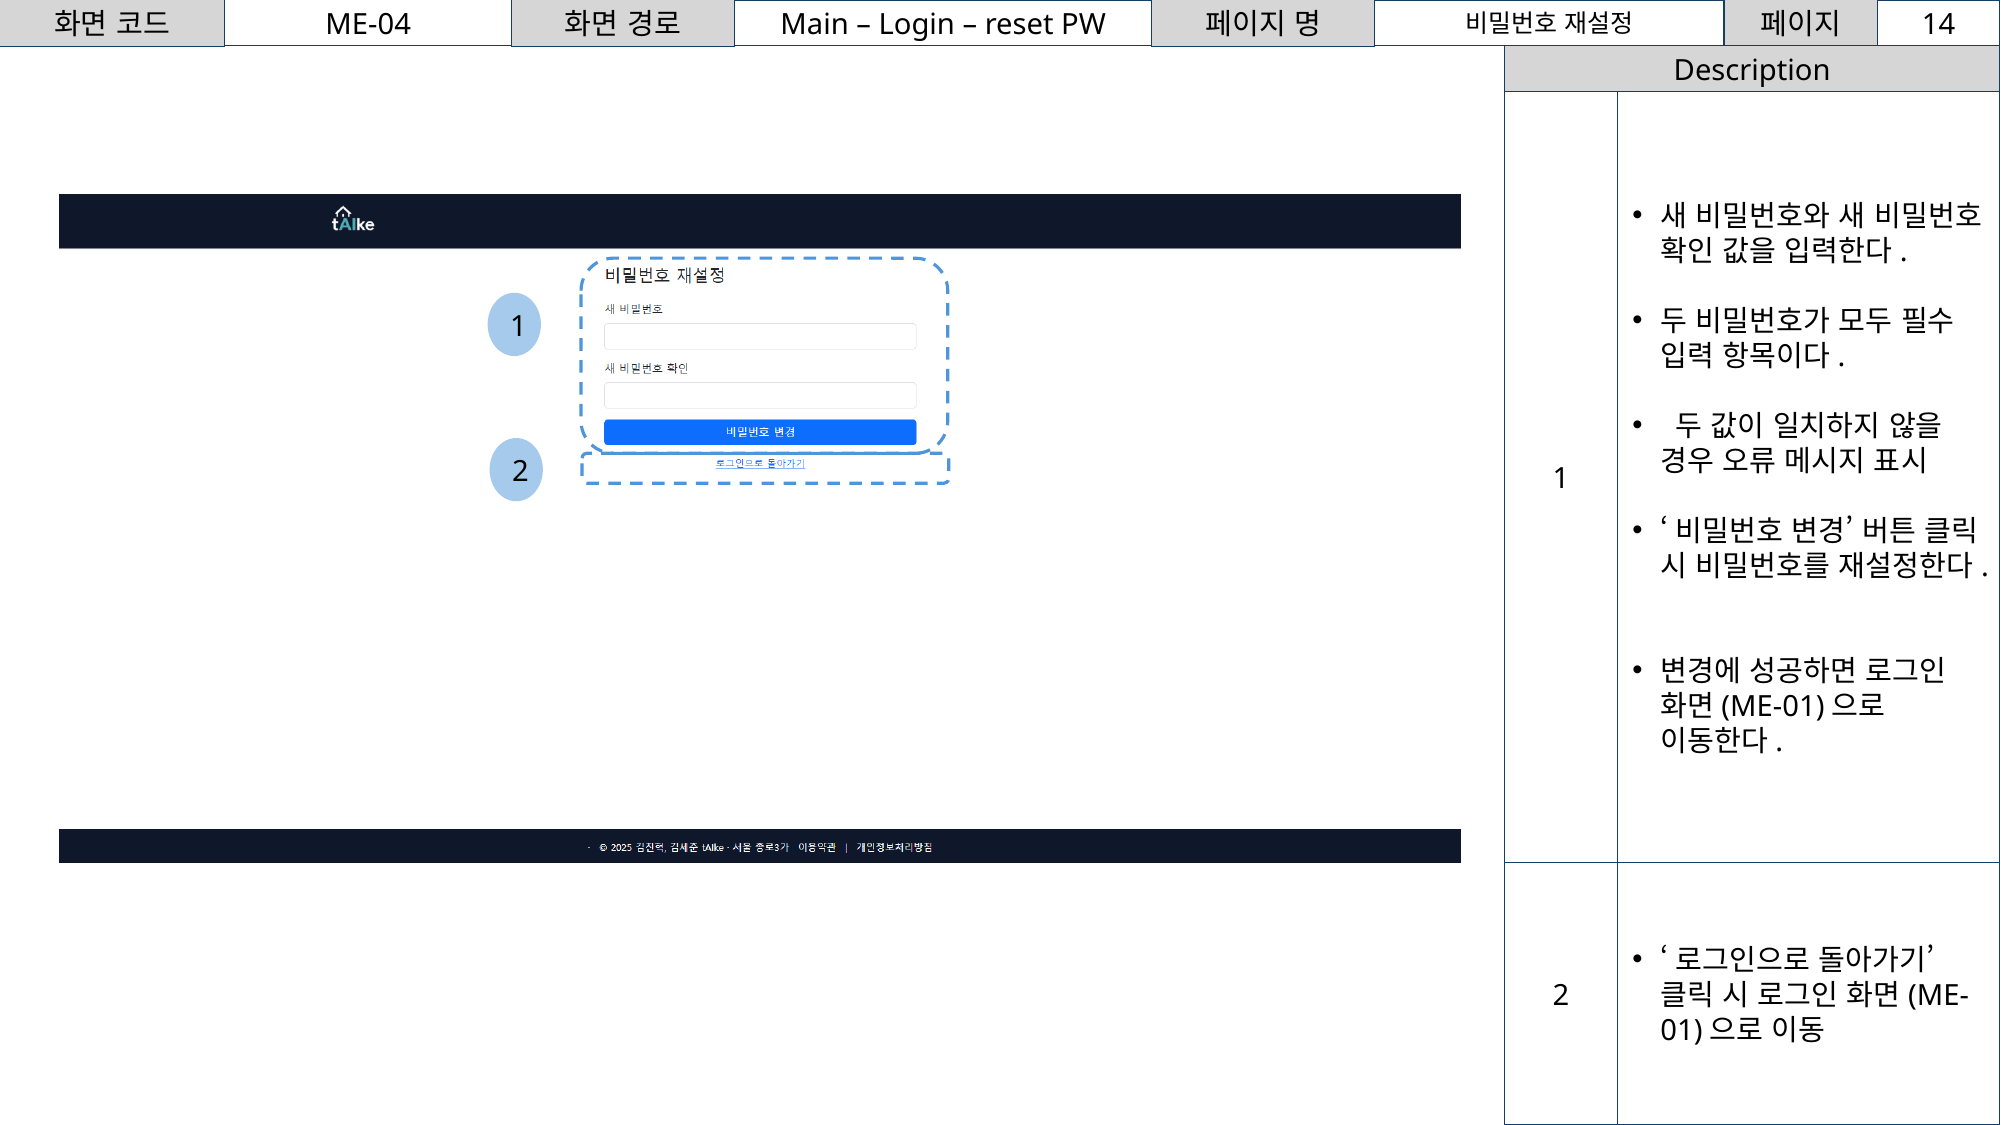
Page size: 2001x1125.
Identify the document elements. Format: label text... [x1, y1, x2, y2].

text_box 페이지 명 [1151, 0, 1375, 47]
text_box Description [1504, 45, 2000, 91]
text_box ME-04 [224, 0, 511, 46]
text_box 화면 코드 [0, 0, 225, 47]
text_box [1504, 91, 2000, 862]
text_box 14 [1877, 0, 2000, 45]
picture [58, 194, 1461, 864]
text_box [1504, 862, 2000, 1125]
text_box 화면 경로 [511, 0, 735, 47]
text_box 비밀번호 재설정 [1374, 0, 1724, 46]
text_box Main – Login – reset PW [734, 0, 1152, 46]
text_box 페이지 [1724, 0, 1877, 45]
